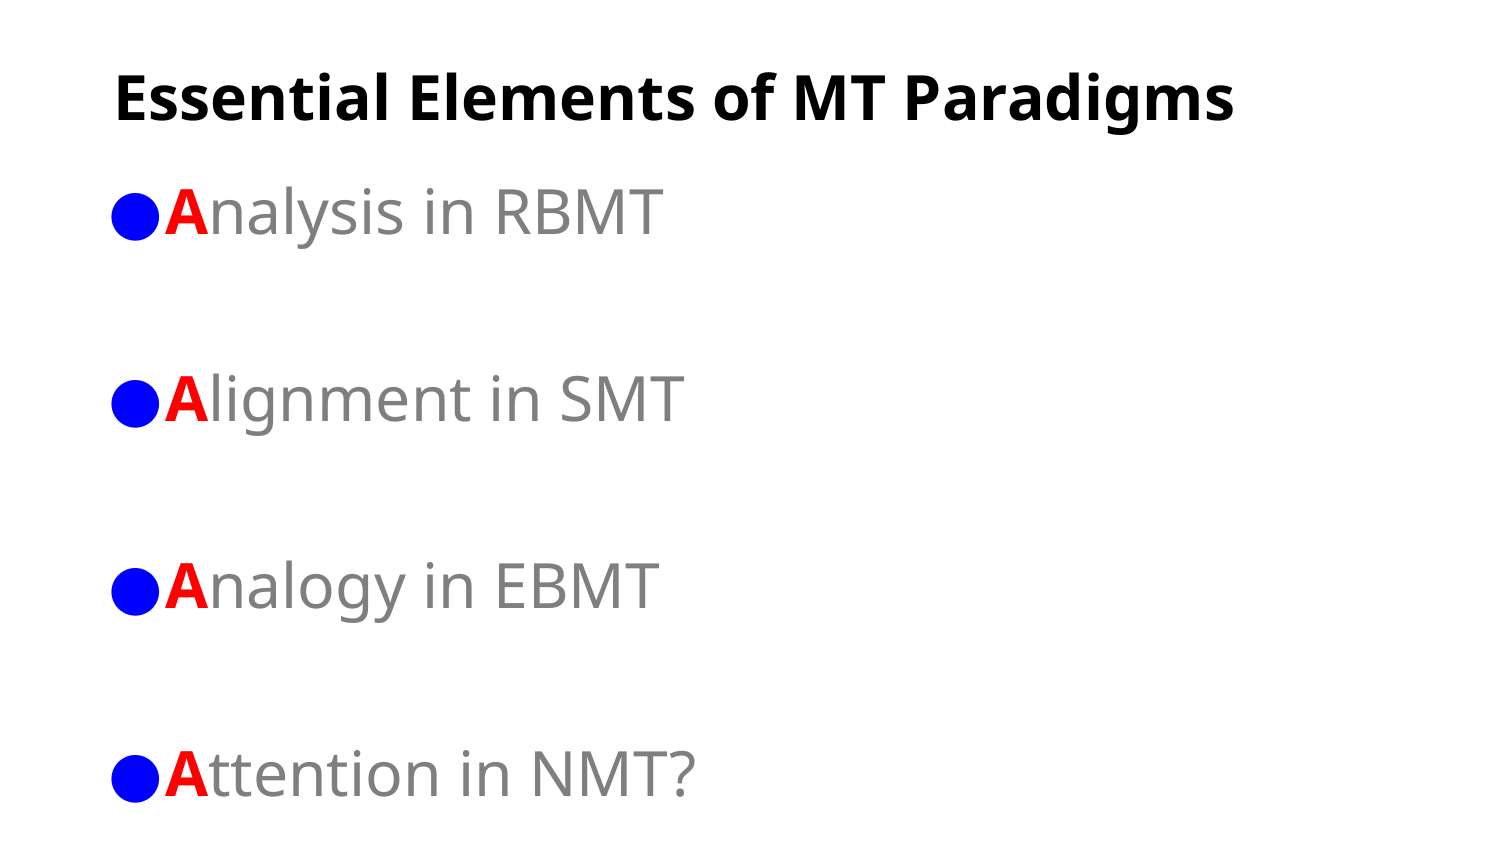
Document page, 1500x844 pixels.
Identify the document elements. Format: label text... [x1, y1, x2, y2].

title Essential Elements of MT Paradigms [0, 25, 1350, 166]
list Analysis in RBMT Alignment in SMT Analogy in EBMT Attention in NMT? [75, 153, 1425, 710]
